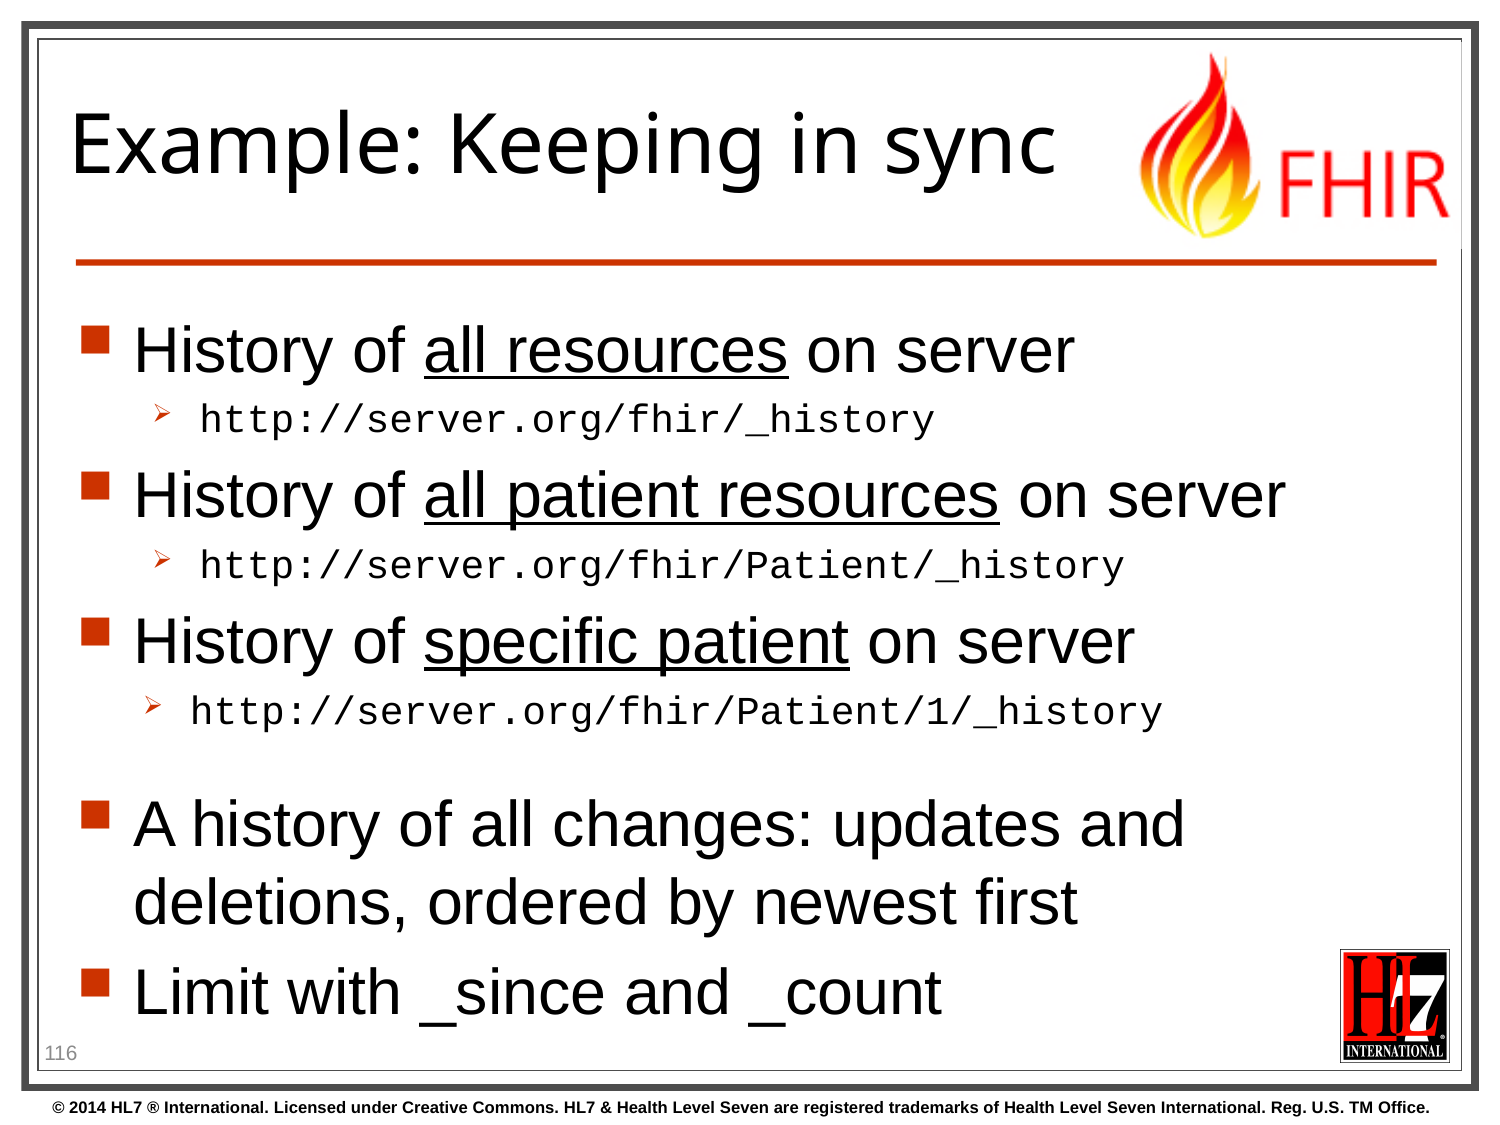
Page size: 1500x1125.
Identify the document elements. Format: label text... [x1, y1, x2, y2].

slide_number 116 [29, 1034, 148, 1071]
picture [1340, 949, 1450, 1063]
picture [1128, 42, 1462, 249]
list History of all resources on server http://server.org/fhir/_history History of all patient resources on server http://server.org/fhir/Patient/_history History of specific patient on server http://server.org/fhir/Patient/1/_history A history of all changes: updates and deletions, ordered by newest first Limit with _since and _count [62, 299, 1438, 1035]
title Example: Keeping in sync [53, 54, 1128, 244]
